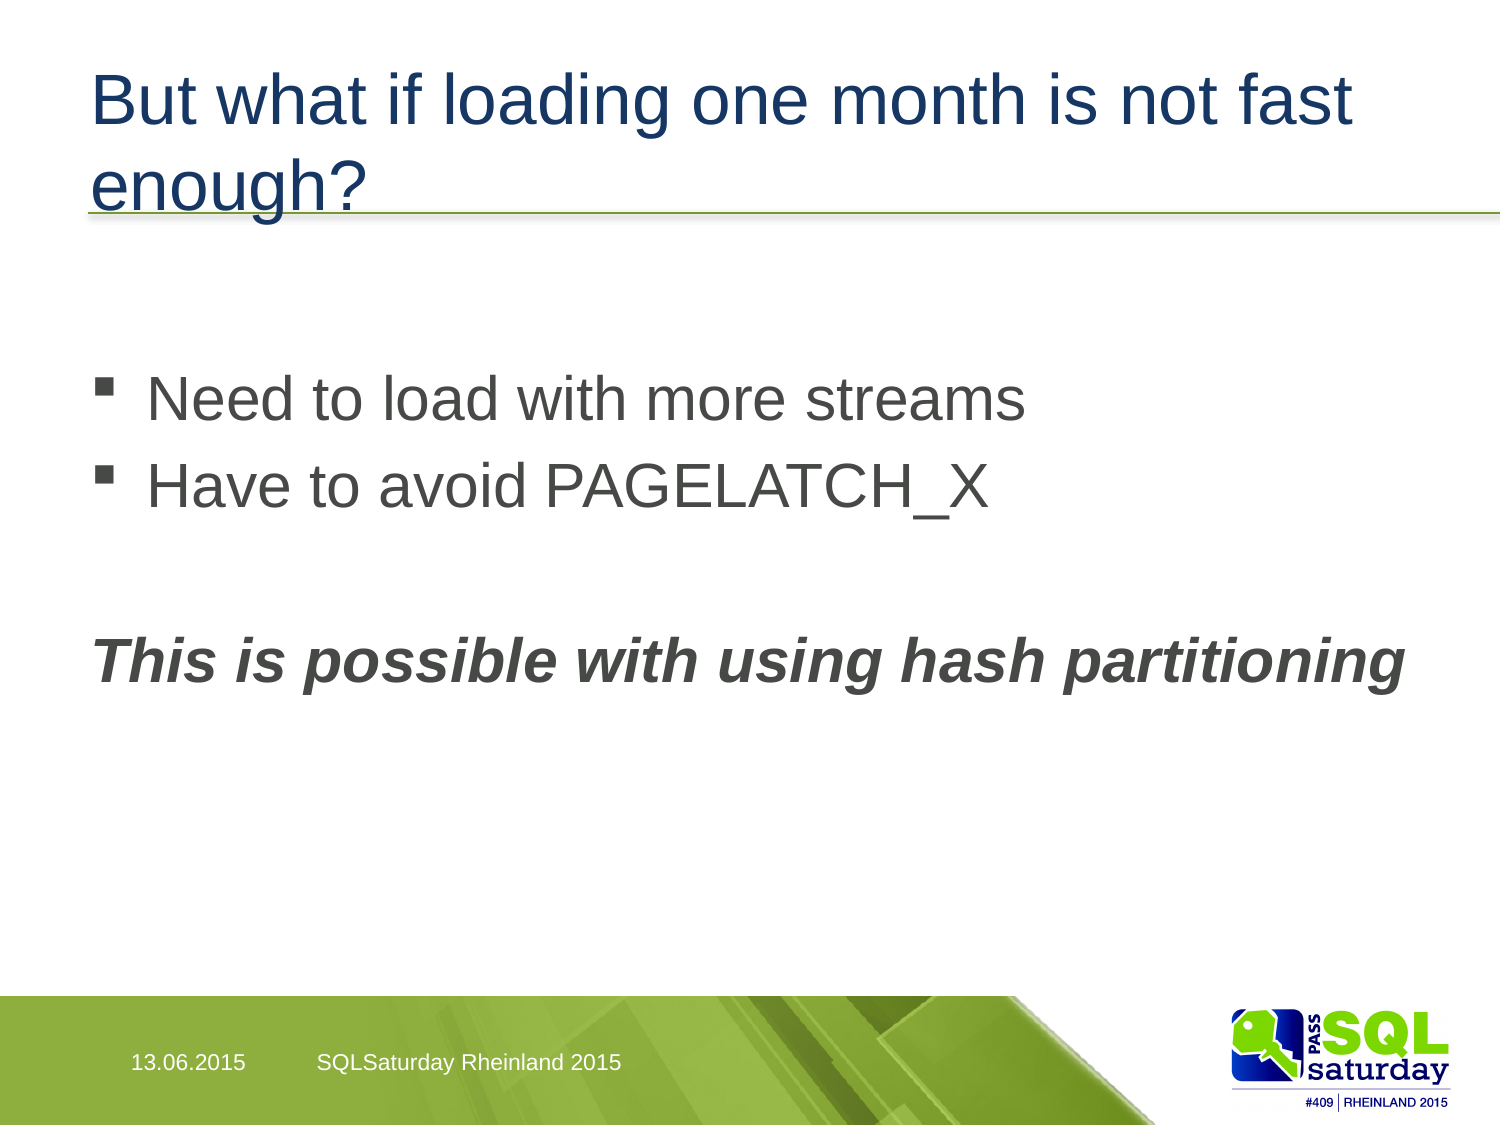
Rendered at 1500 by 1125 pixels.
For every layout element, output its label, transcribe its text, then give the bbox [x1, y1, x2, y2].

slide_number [115, 1031, 283, 1092]
list Need to load with more streams Have to avoid PAGELATCH_X This is possible with using hash partitioning [75, 262, 1443, 1005]
title But what if loading one month is not fast enough? [75, 45, 1425, 233]
picture [0, 996, 1483, 1125]
footer SQLSaturday Rheinland 2015 [301, 1031, 751, 1092]
